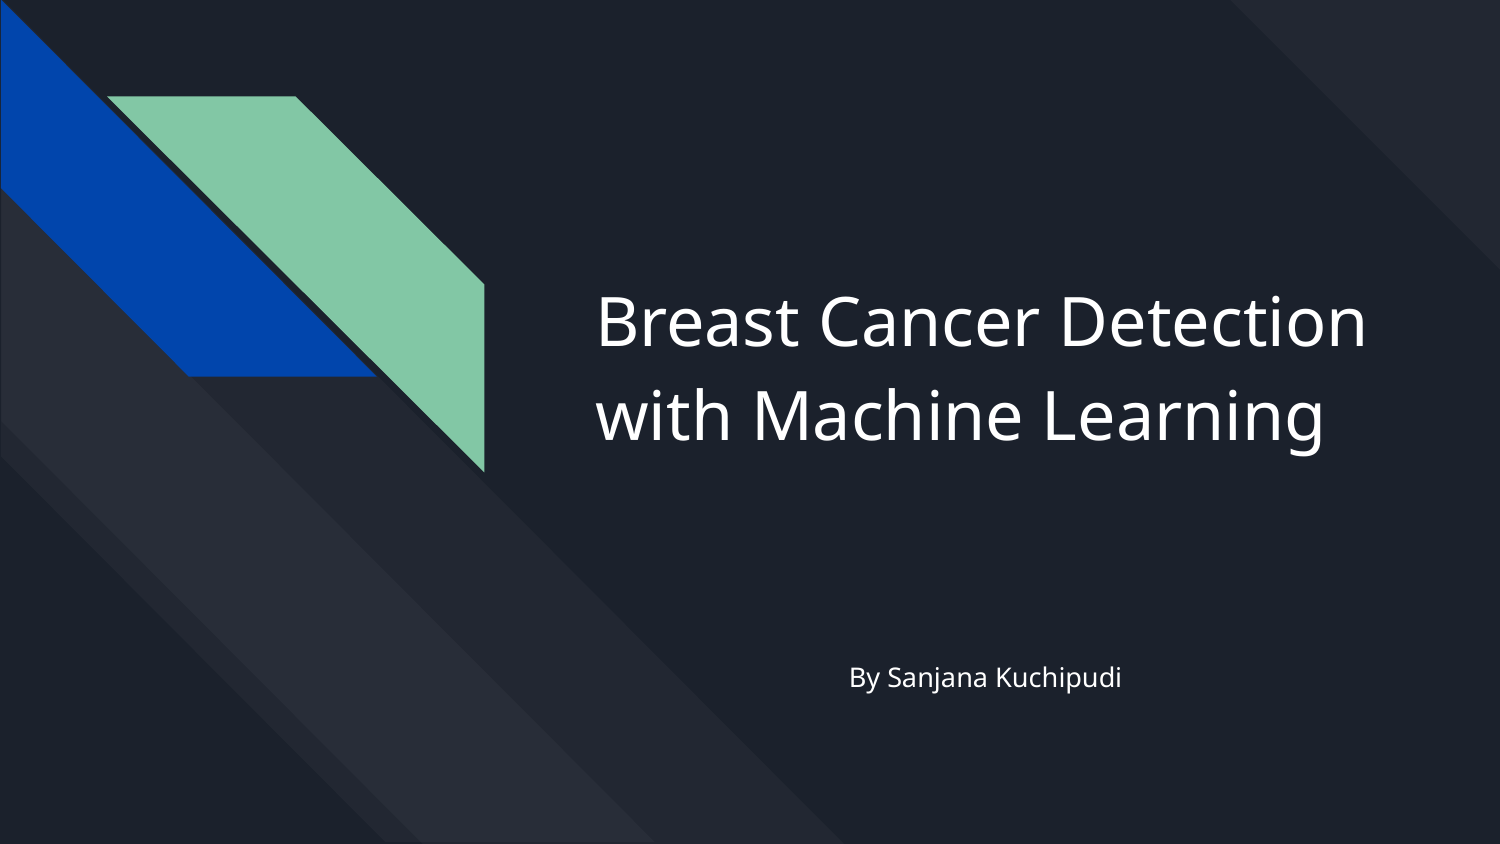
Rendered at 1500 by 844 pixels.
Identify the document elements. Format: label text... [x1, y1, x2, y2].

subtitle By Sanjana Kuchipudi [833, 643, 1404, 727]
title Breast Cancer Detection with Machine Learning [580, 258, 1404, 518]
